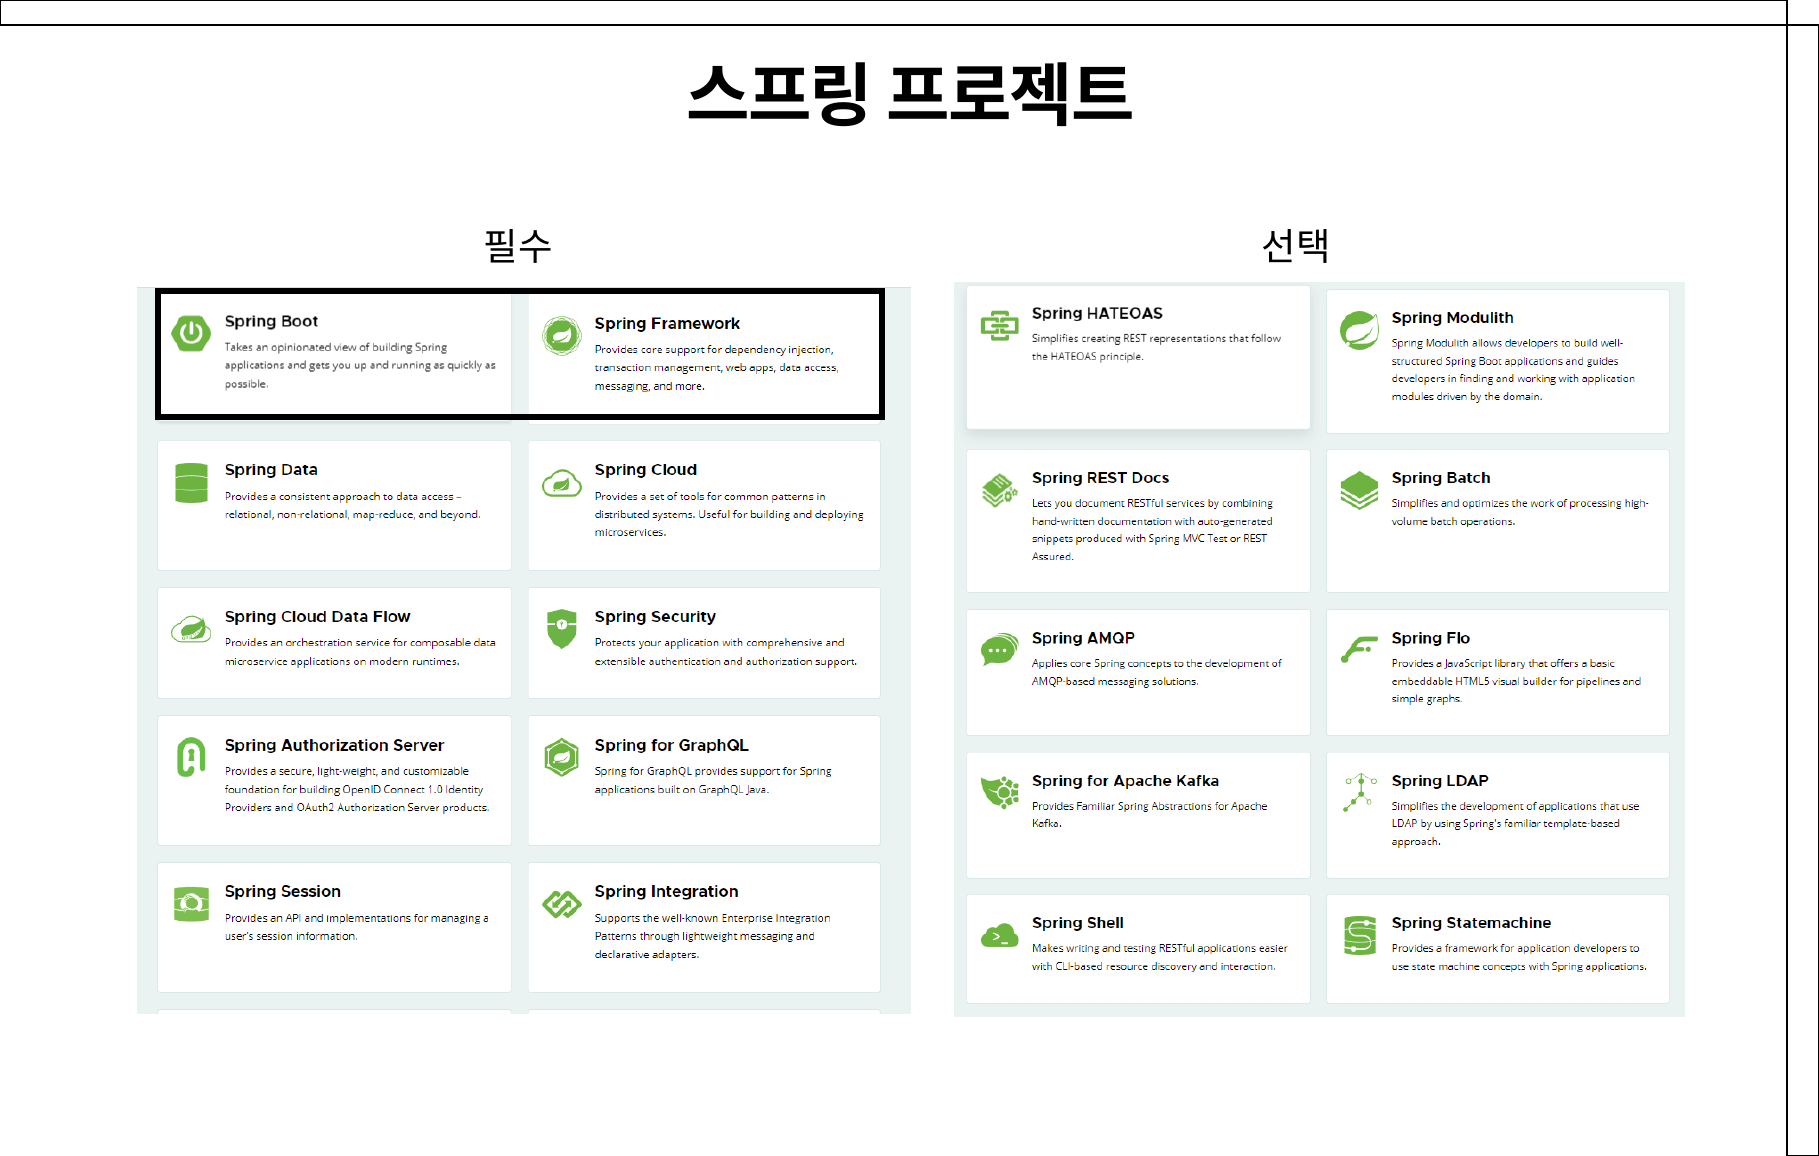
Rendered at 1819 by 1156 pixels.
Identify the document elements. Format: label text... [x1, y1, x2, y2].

text_box 스프링 프로젝트 [671, 40, 1225, 127]
text_box 선택 [1246, 215, 1383, 276]
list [137, 285, 911, 1014]
text_box [0, 0, 1788, 26]
text_box 필수 [468, 215, 604, 276]
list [954, 282, 1685, 1017]
text_box [1786, 24, 1819, 1156]
